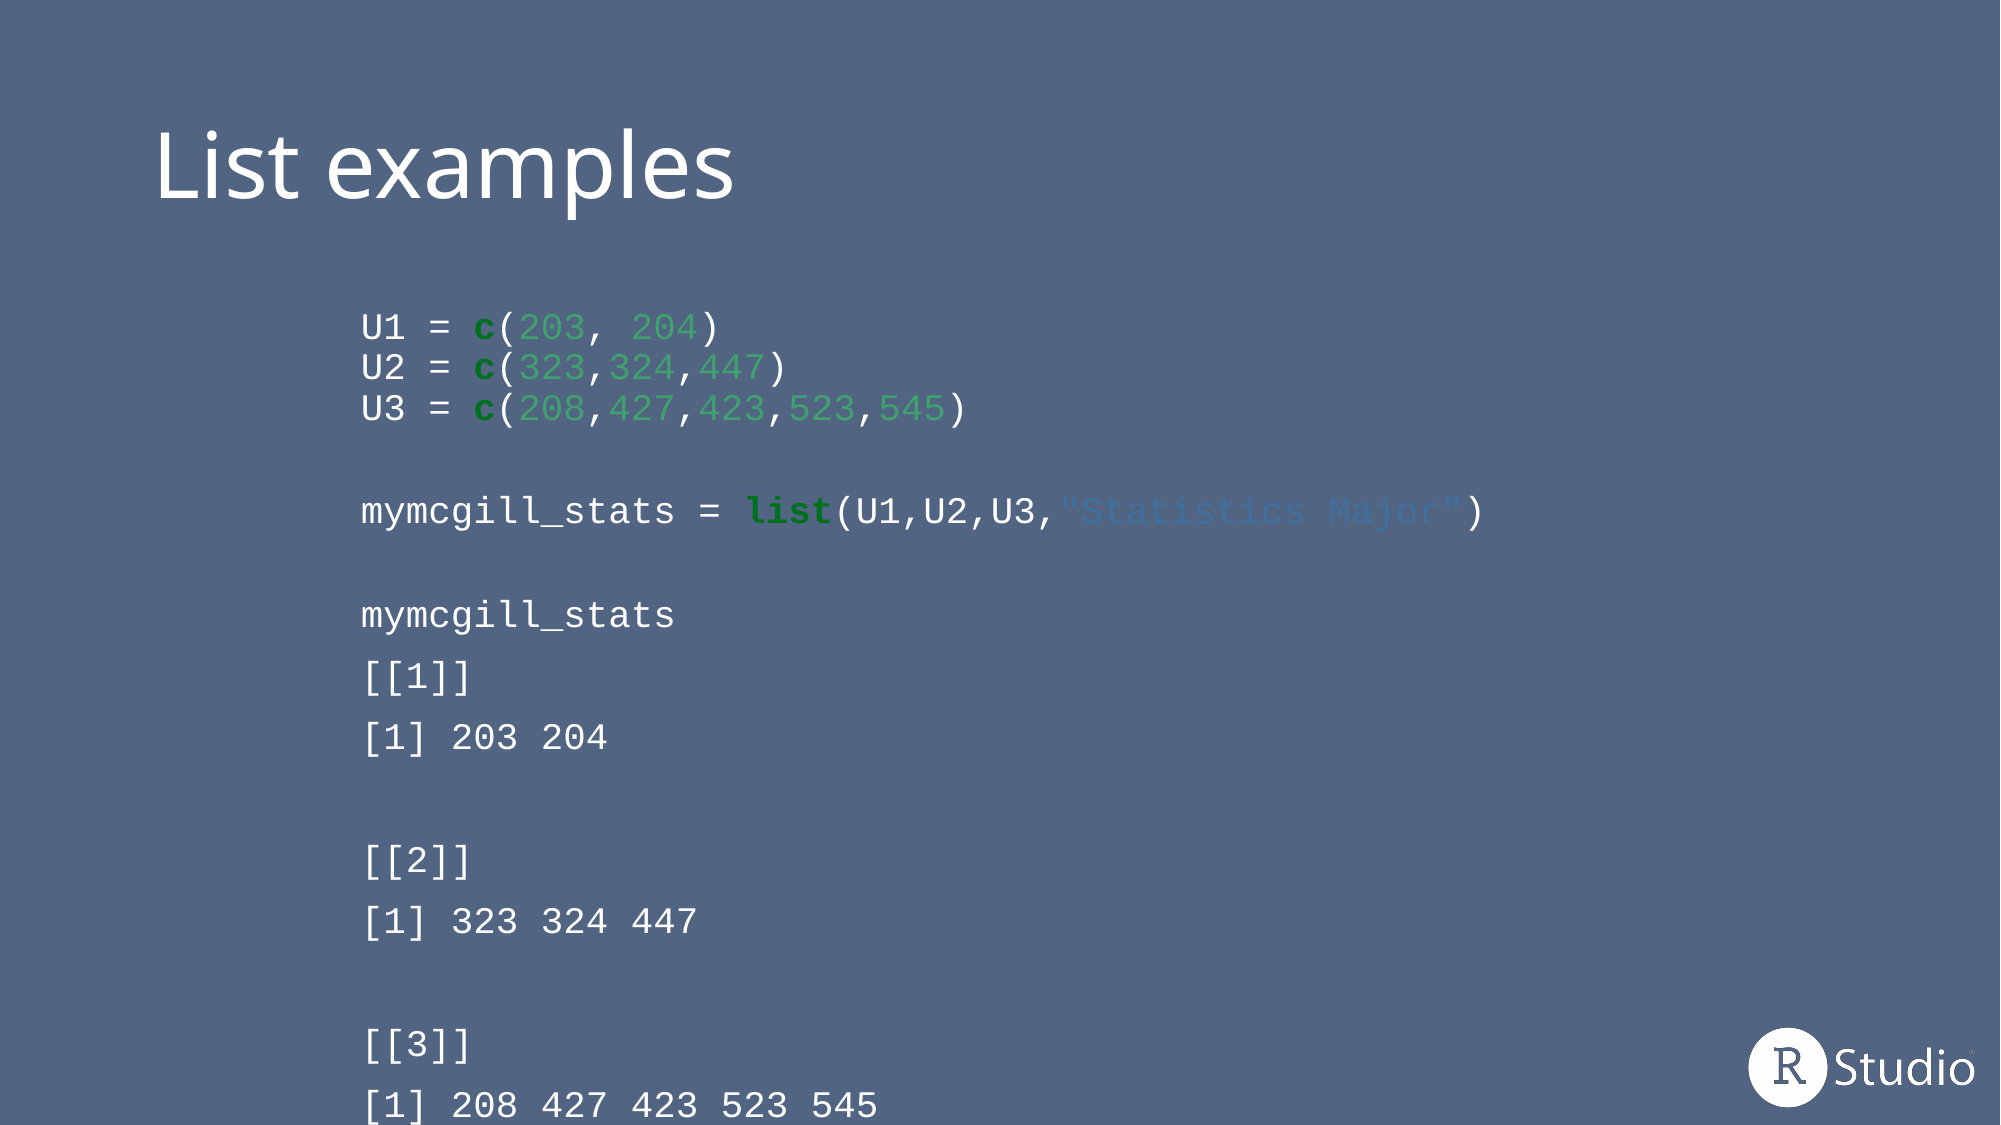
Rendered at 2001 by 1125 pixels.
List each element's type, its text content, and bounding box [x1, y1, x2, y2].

list U1 = c(203, 204) U2 = c(323,324,447) U3 = c(208,427,423,523,545) mymcgill_stats = list(U1,U2,U3,"Statistics Major") mymcgill_stats [[1]] [1] 203 204 [[2]] [1] 323 324 447 [[3]] [1] 208 427 423 523 545 [[4]] [1] "Statistics Major" [137, 299, 1863, 1014]
picture [1747, 1027, 1976, 1108]
title List examples [137, 59, 1863, 278]
